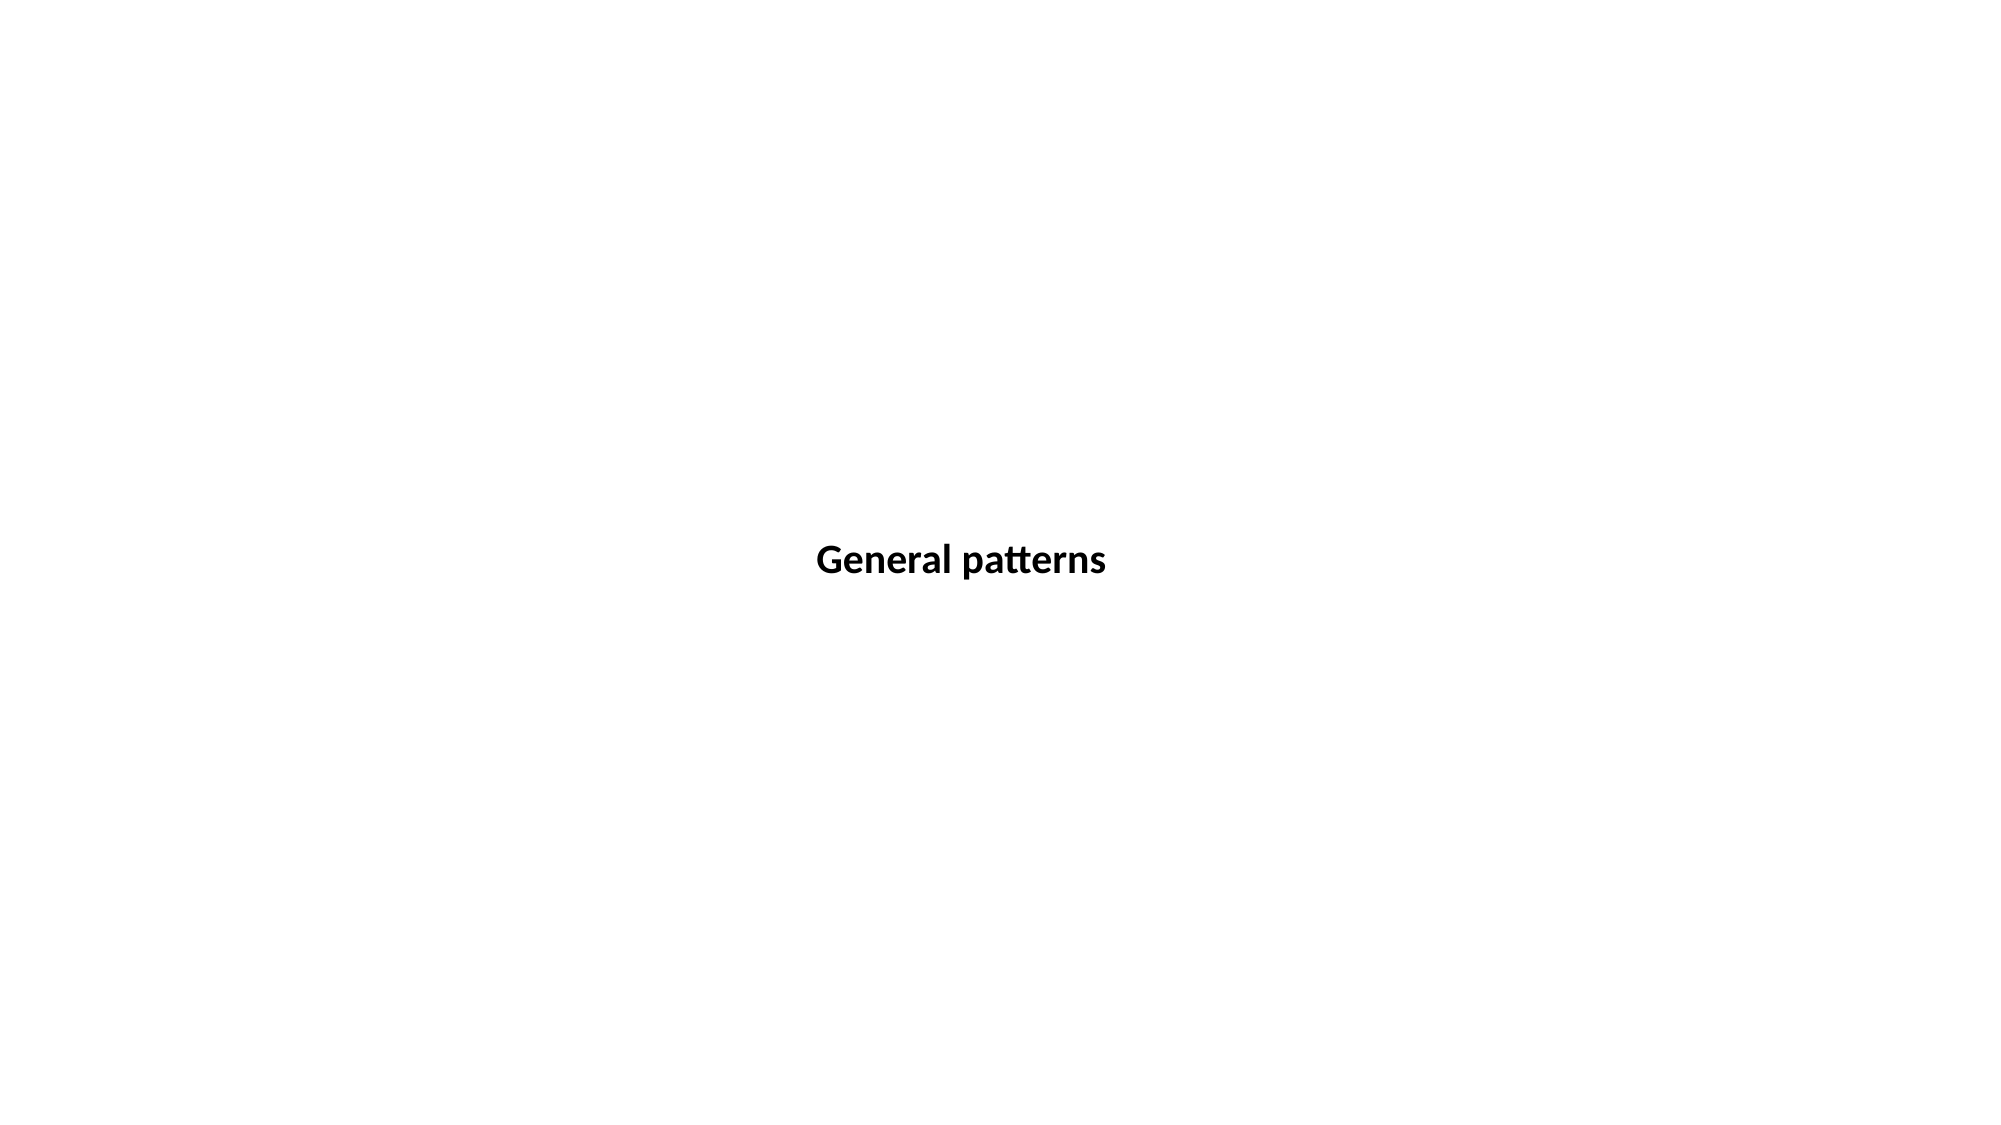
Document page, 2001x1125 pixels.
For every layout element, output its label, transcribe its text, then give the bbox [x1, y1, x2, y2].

text_box General patterns [801, 524, 1122, 589]
